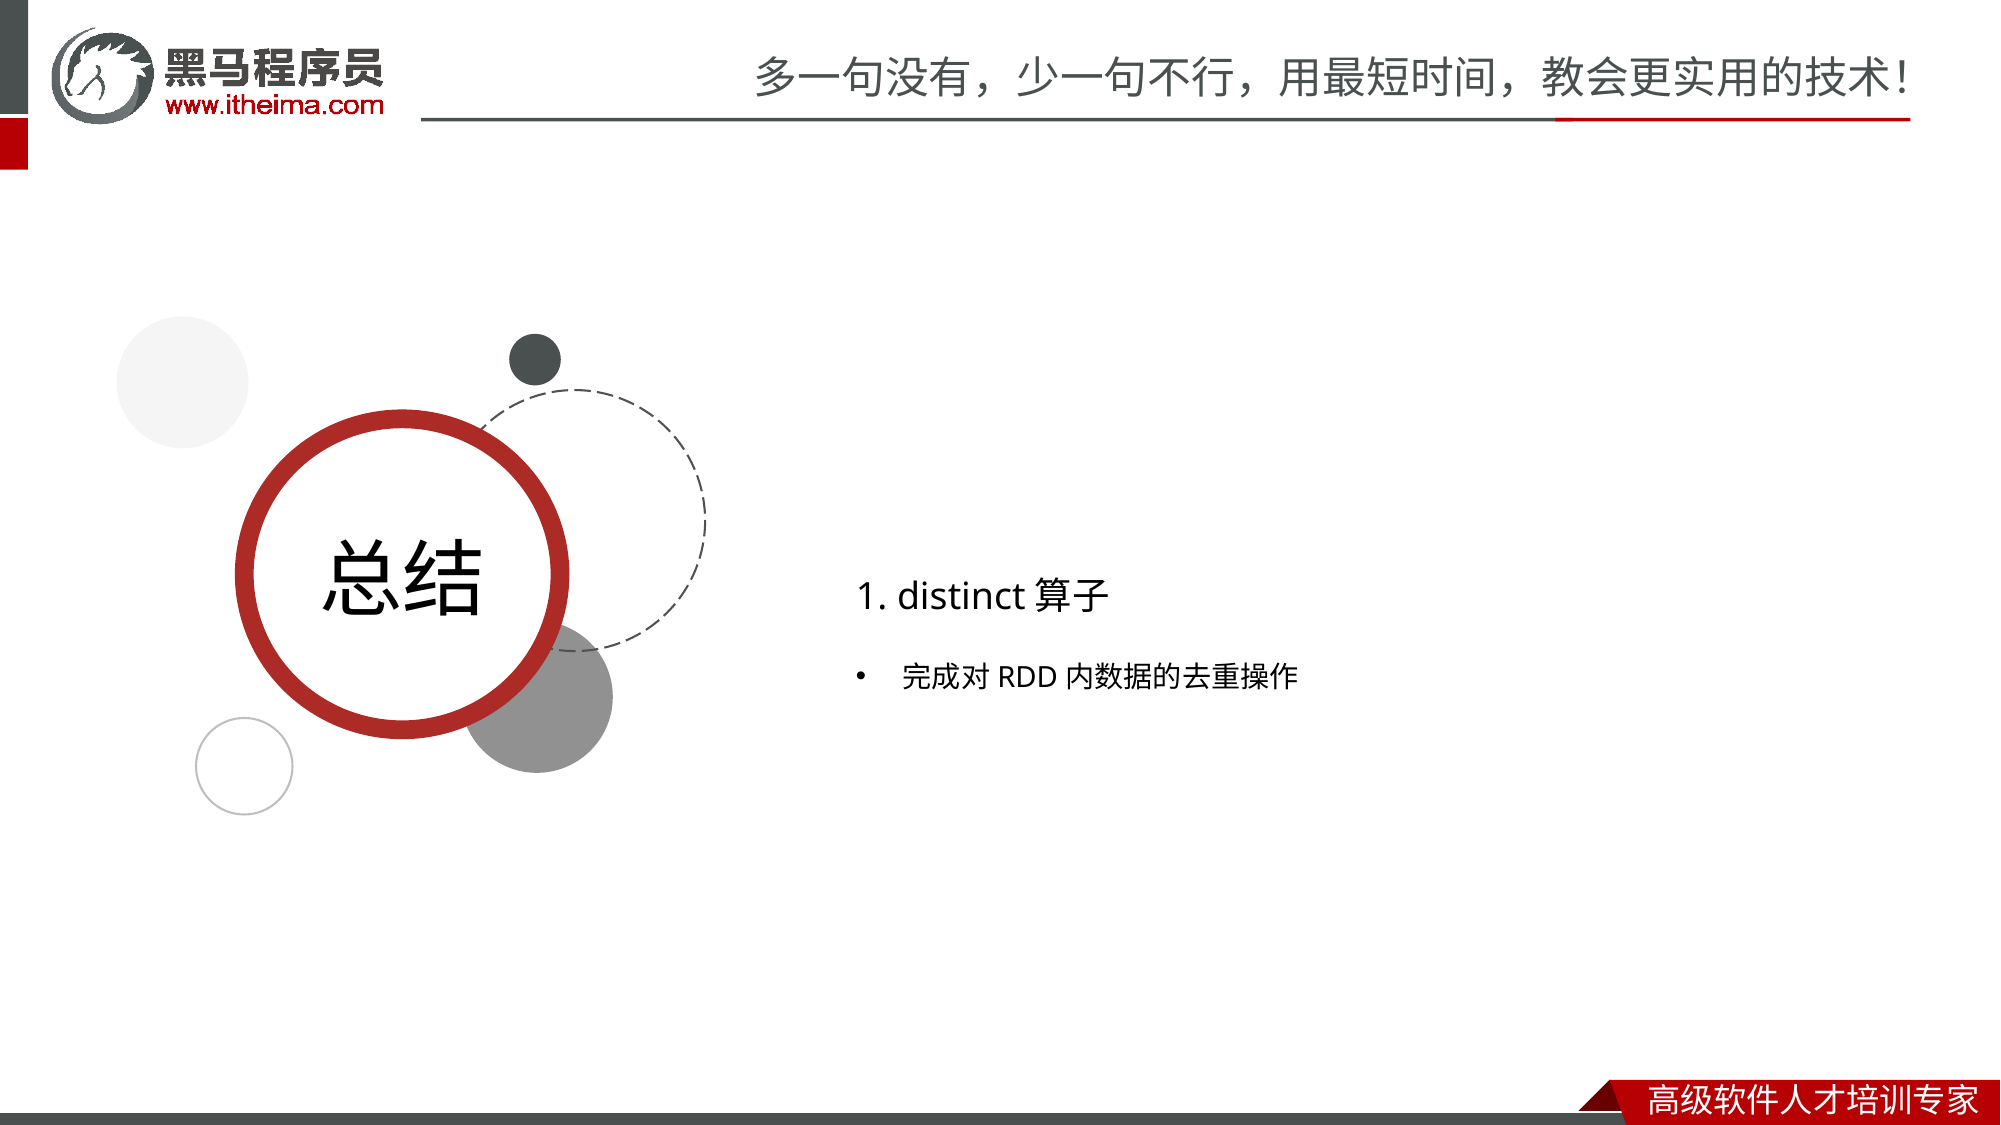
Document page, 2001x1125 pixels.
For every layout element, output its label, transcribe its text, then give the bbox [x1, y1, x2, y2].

picture [50, 26, 384, 125]
list 1. distinct算子 完成对RDD内数据的去重操作 [841, 239, 1786, 980]
